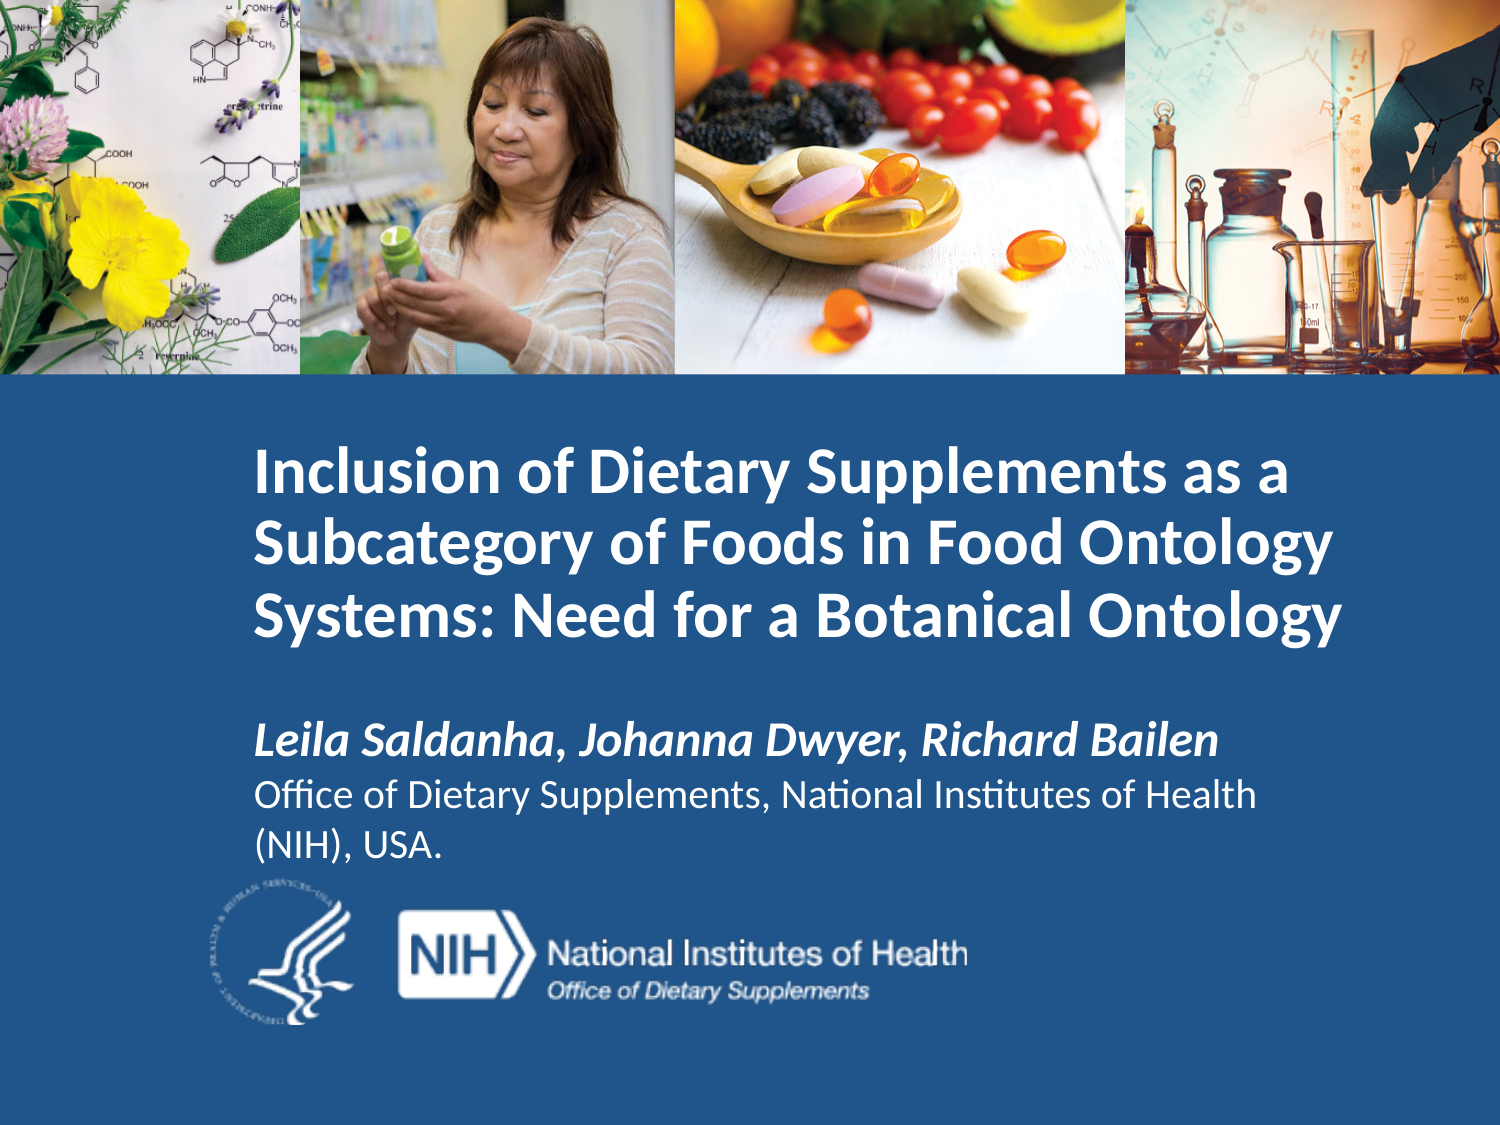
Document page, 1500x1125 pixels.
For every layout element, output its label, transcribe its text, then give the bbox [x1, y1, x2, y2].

picture [0, 0, 1500, 1125]
list Leila Saldanha, Johanna Dwyer, Richard Bailen Office of Dietary Supplements, National Institutes of Health (NIH), USA. [238, 698, 1344, 900]
title Inclusion of Dietary Supplements as a Subcategory of Foods in Food Ontology Systems: Need for a Botanical Ontology [238, 416, 1430, 660]
